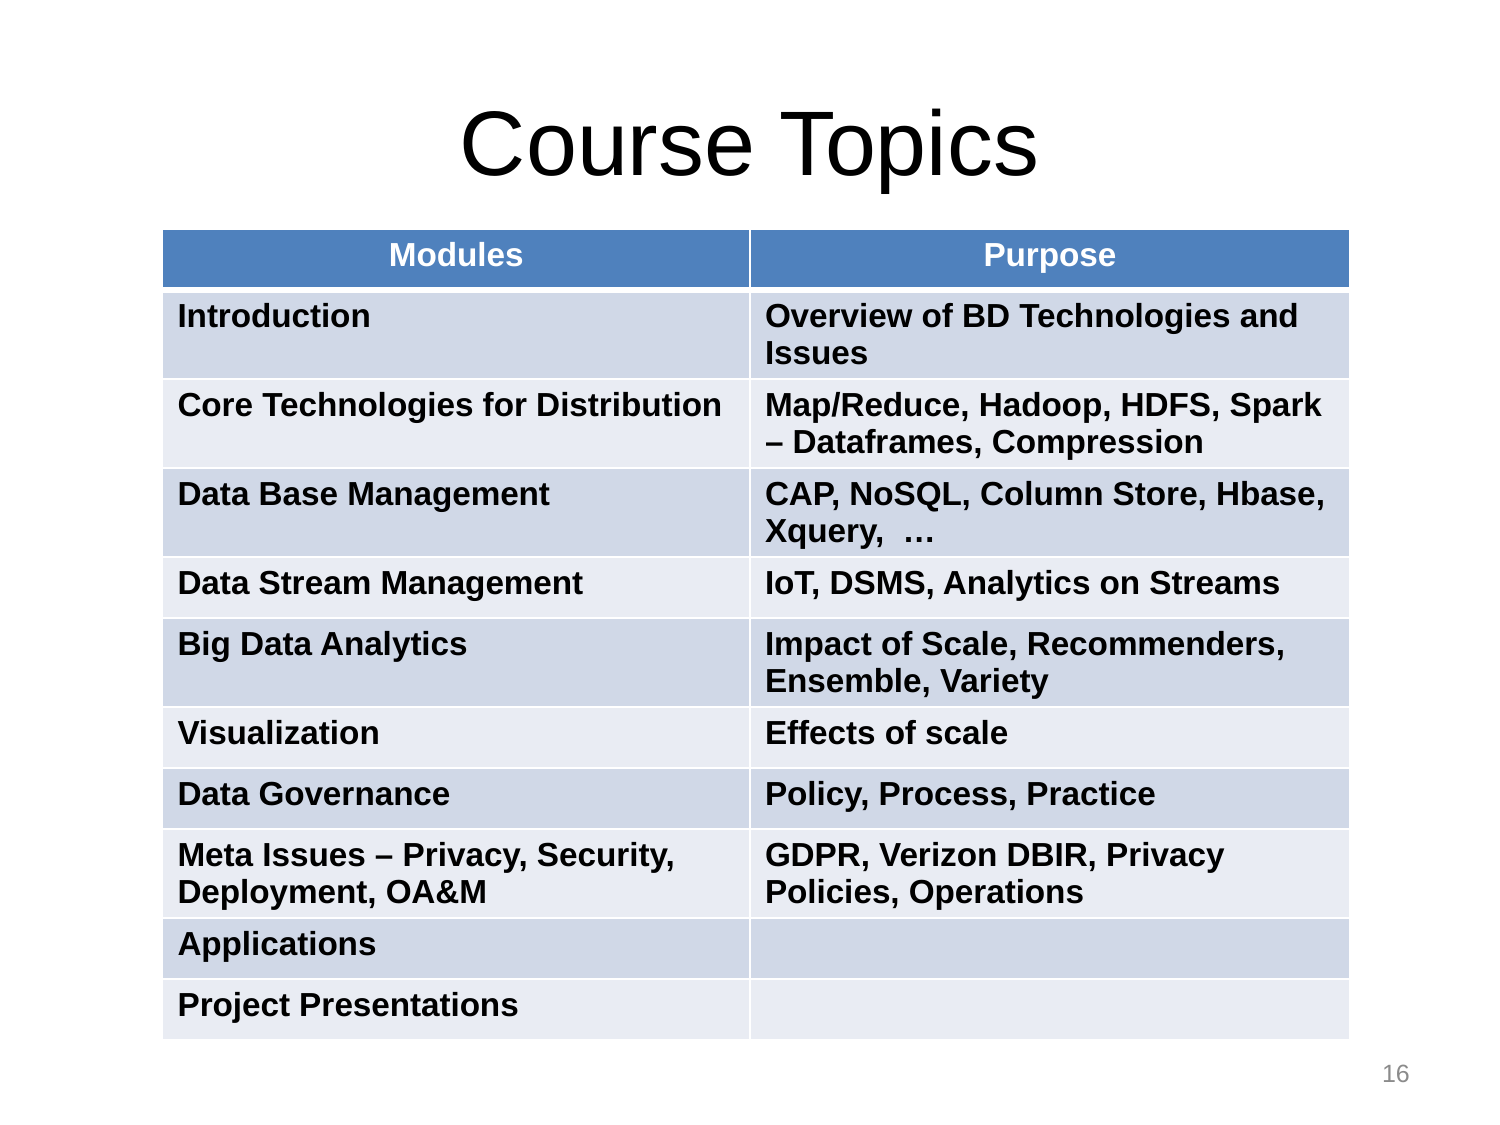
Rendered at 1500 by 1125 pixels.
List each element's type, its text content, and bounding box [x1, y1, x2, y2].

table_cell Data Base Management [163, 469, 749, 556]
table_cell Overview of BD Technologies and Issues [751, 293, 1349, 378]
table_cell [751, 919, 1349, 978]
table_cell Applications [163, 919, 749, 978]
table_cell Big Data Analytics [163, 619, 749, 706]
table_header Modules [163, 230, 749, 287]
table_cell IoT, DSMS, Analytics on Streams [751, 558, 1349, 617]
table_cell CAP, NoSQL, Column Store, Hbase, Xquery, … [751, 469, 1349, 556]
table_header Purpose [751, 230, 1349, 287]
table_cell [751, 980, 1349, 1039]
title Course Topics [75, 45, 1425, 233]
table_cell Data Governance [163, 769, 749, 828]
table_cell Meta Issues – Privacy, Security, Deployment, OA&M [163, 830, 749, 917]
slide_number 16 [1074, 1042, 1425, 1103]
table_cell Policy, Process, Practice [751, 769, 1349, 828]
table_cell Data Stream Management [163, 558, 749, 617]
table_cell GDPR, Verizon DBIR, Privacy Policies, Operations [751, 830, 1349, 917]
table_cell Project Presentations [163, 980, 749, 1039]
table_cell Impact of Scale, Recommenders, Ensemble, Variety [751, 619, 1349, 706]
table_cell Effects of scale [751, 708, 1349, 767]
table_cell Visualization [163, 708, 749, 767]
table_cell Core Technologies for Distribution [163, 380, 749, 467]
table_cell Introduction [163, 293, 749, 378]
table_cell Map/Reduce, Hadoop, HDFS, Spark – Dataframes, Compression [751, 380, 1349, 467]
